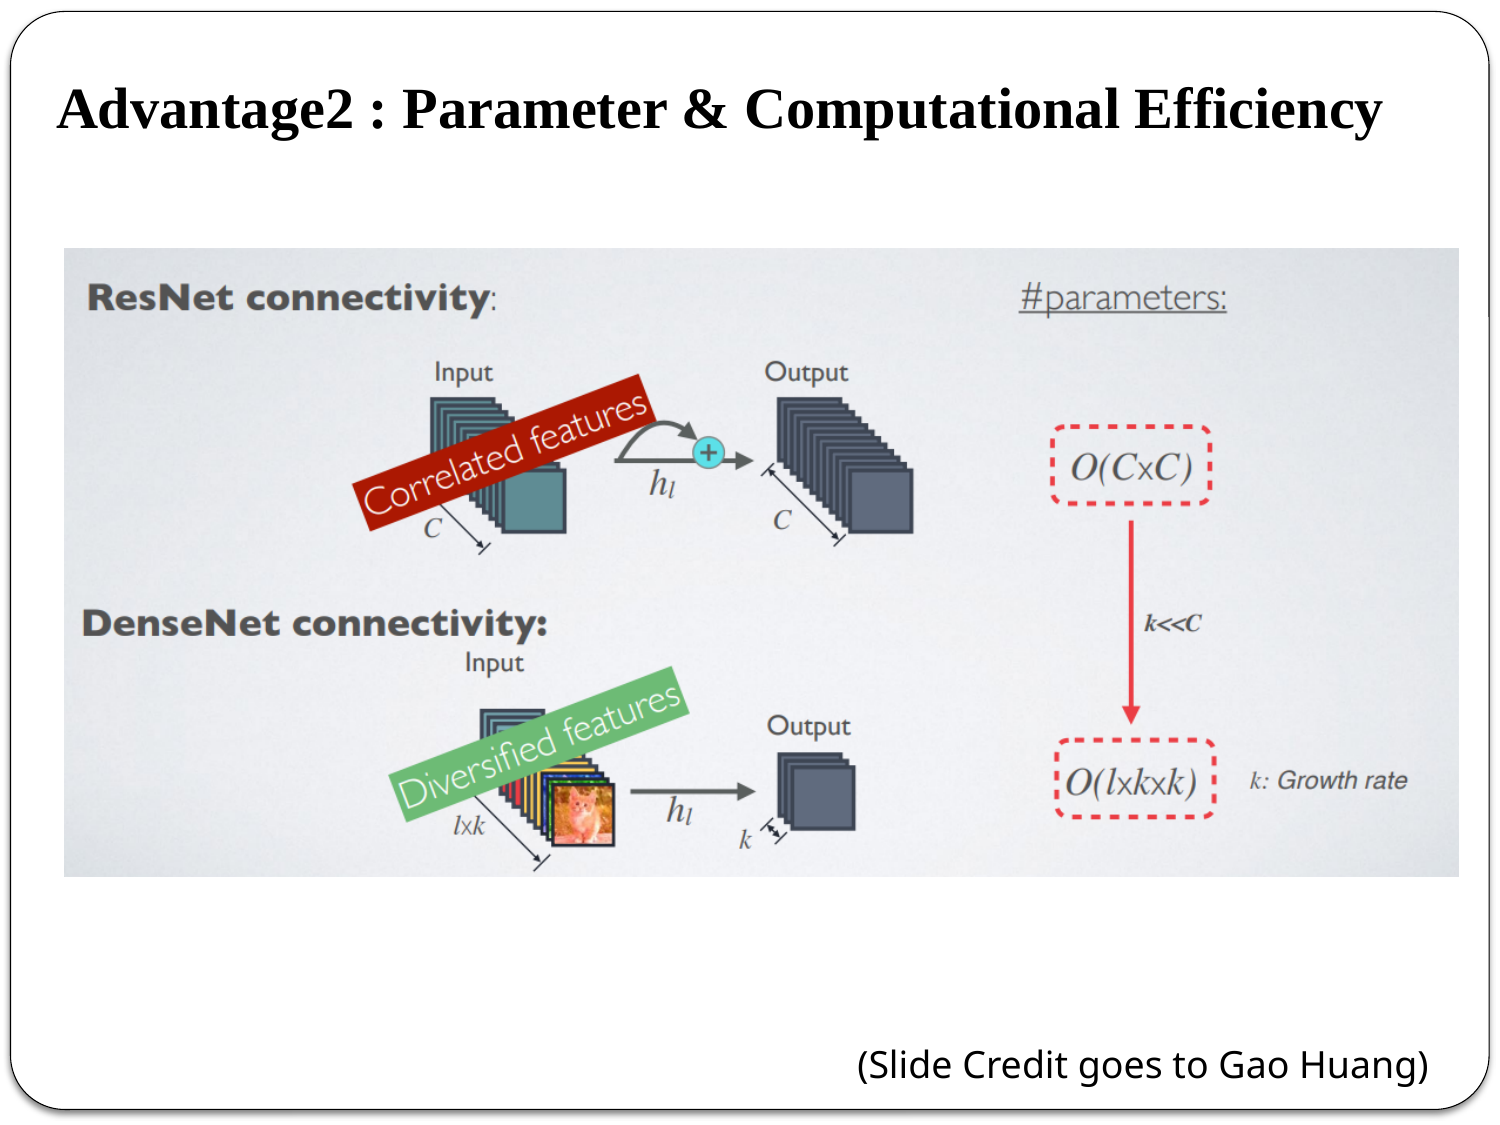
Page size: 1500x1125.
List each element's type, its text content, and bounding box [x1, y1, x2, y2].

picture [63, 248, 1459, 877]
text_box Advantage2 : Parameter & Computational Efficiency [41, 63, 1459, 148]
text_box (Slide Credit goes to Gao Huang) [842, 1033, 1445, 1094]
